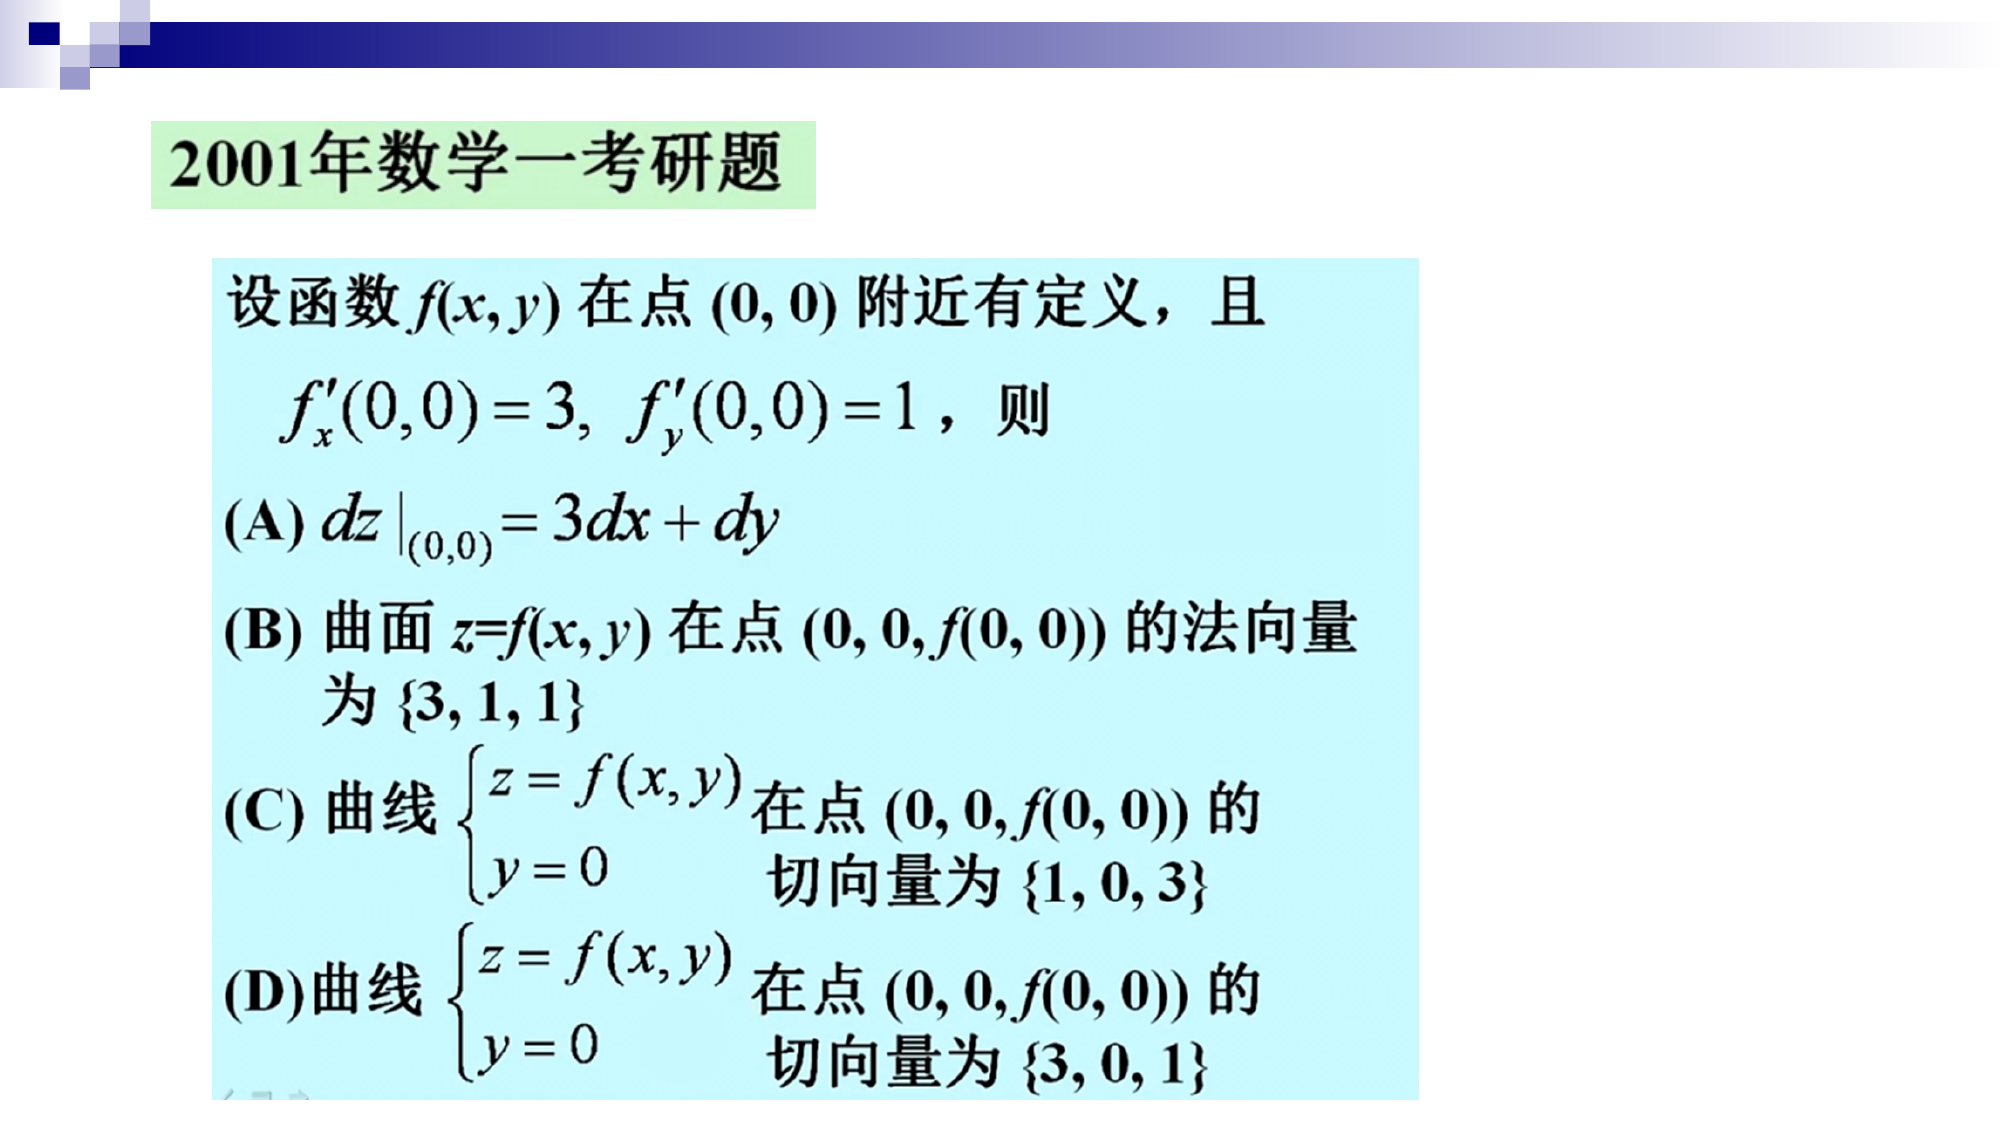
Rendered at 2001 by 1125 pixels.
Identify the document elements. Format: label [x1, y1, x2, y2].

picture [151, 121, 816, 209]
picture [212, 258, 1420, 1100]
